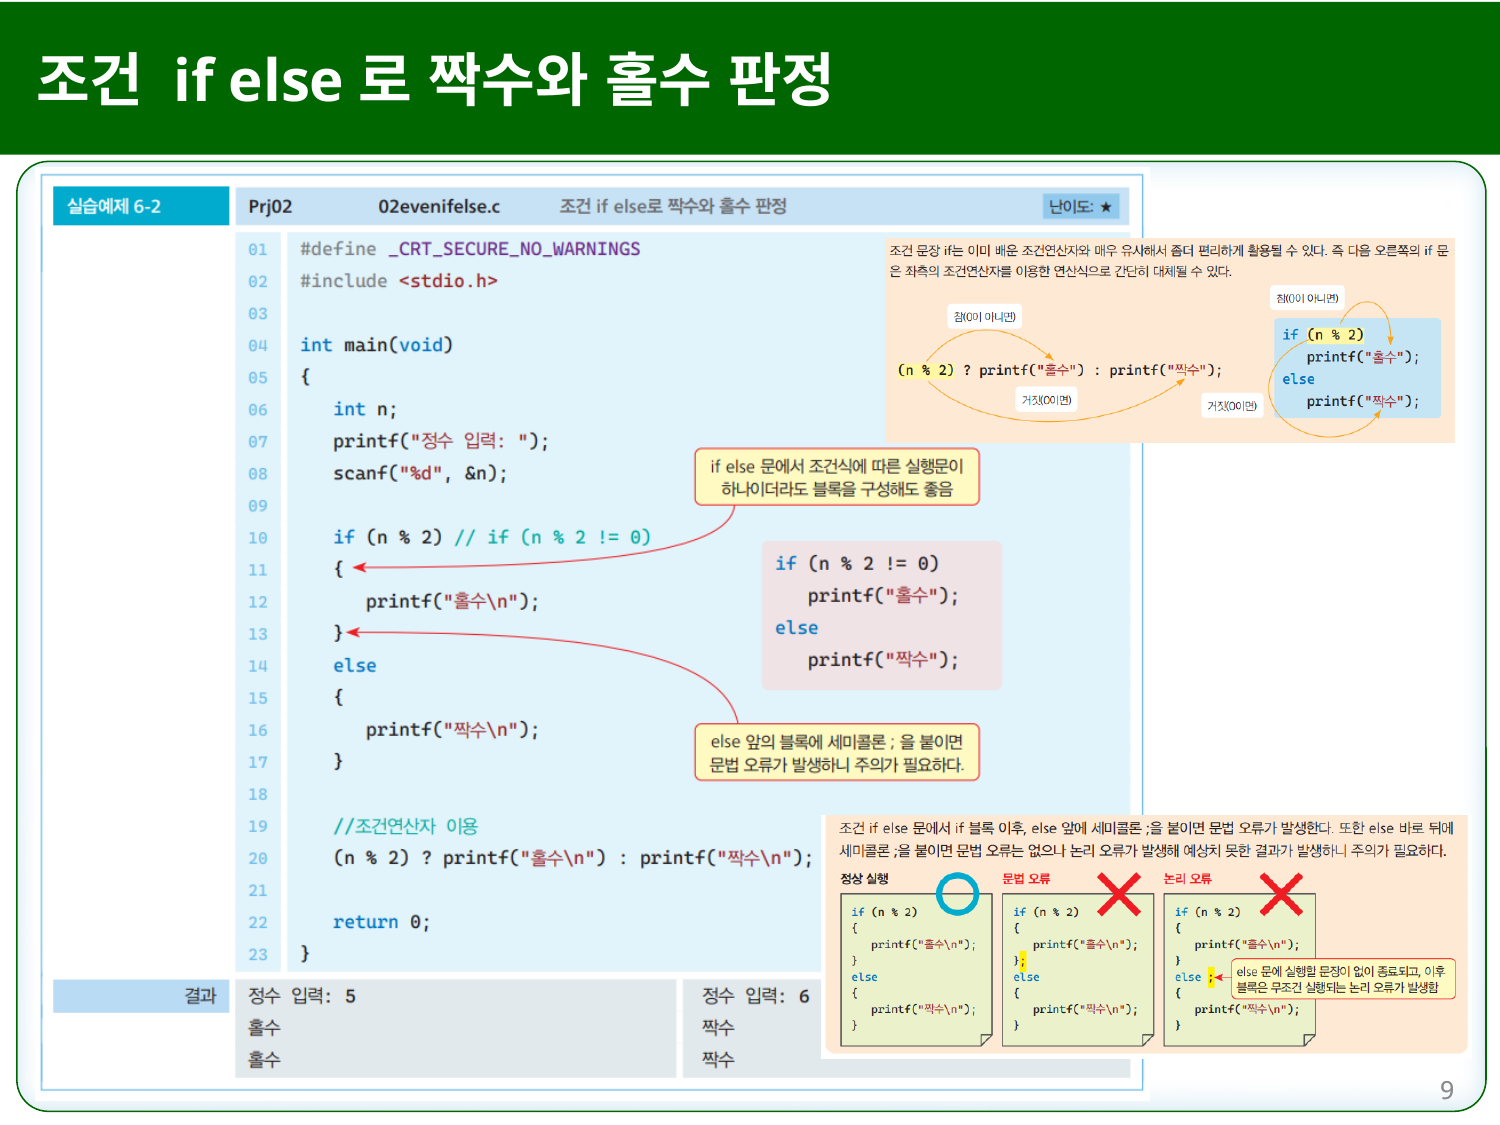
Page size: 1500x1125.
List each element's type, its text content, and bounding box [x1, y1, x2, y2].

title 조건 if else로 짝수와 홀수 판정 [21, 40, 1476, 115]
slide_number 9 [1119, 1071, 1470, 1112]
picture [34, 167, 1472, 1101]
